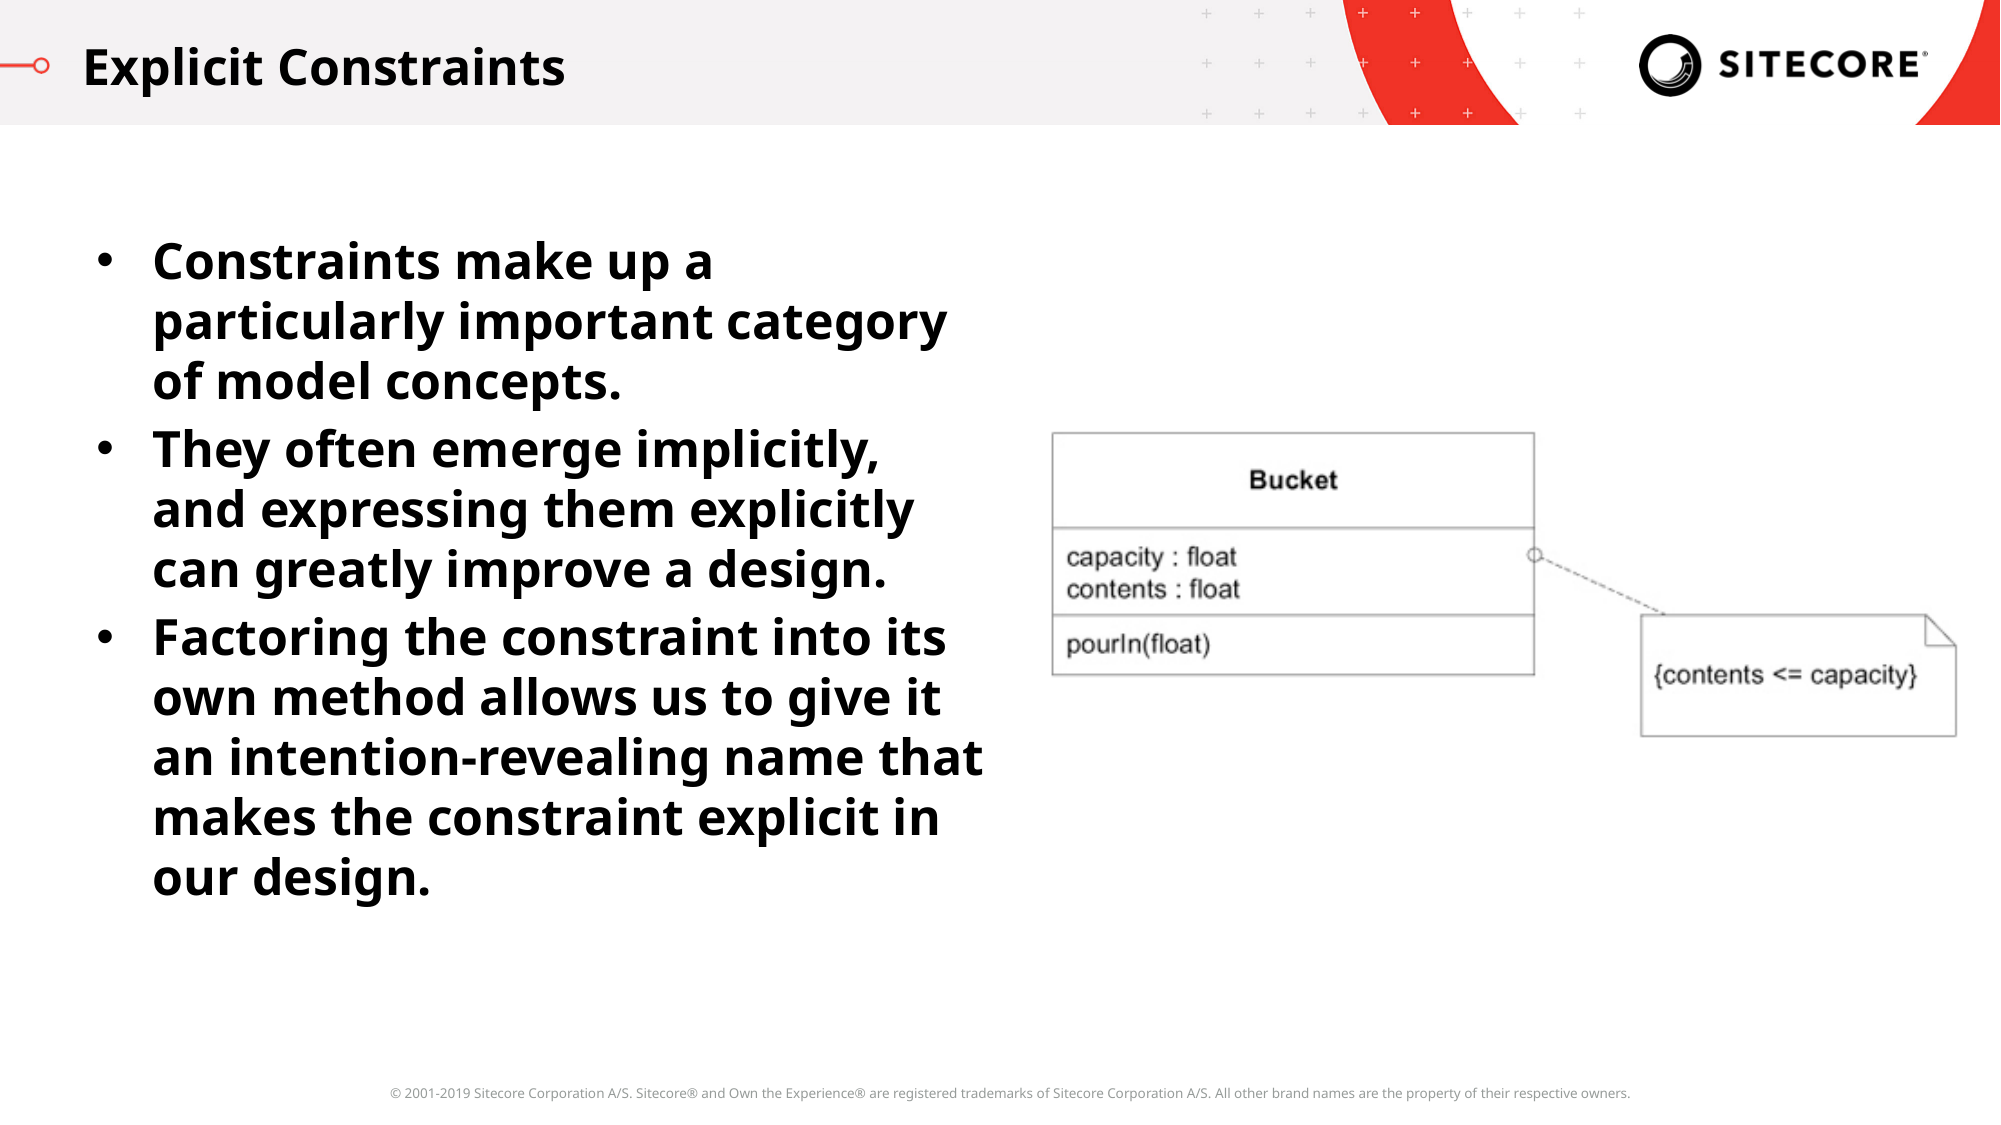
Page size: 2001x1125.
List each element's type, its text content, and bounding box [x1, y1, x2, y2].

list Explicit Constraints [68, 34, 1307, 101]
list Constraints make up a particularly important category of model concepts. They often emerge implicitly, and expressing them explicitly can greatly improve a design. Factoring the constraint into its own method allows us to give it an intention-revealing name that makes the constraint explicit in our design. [81, 221, 1000, 1004]
picture [0, 0, 2000, 125]
picture [1043, 418, 1970, 752]
